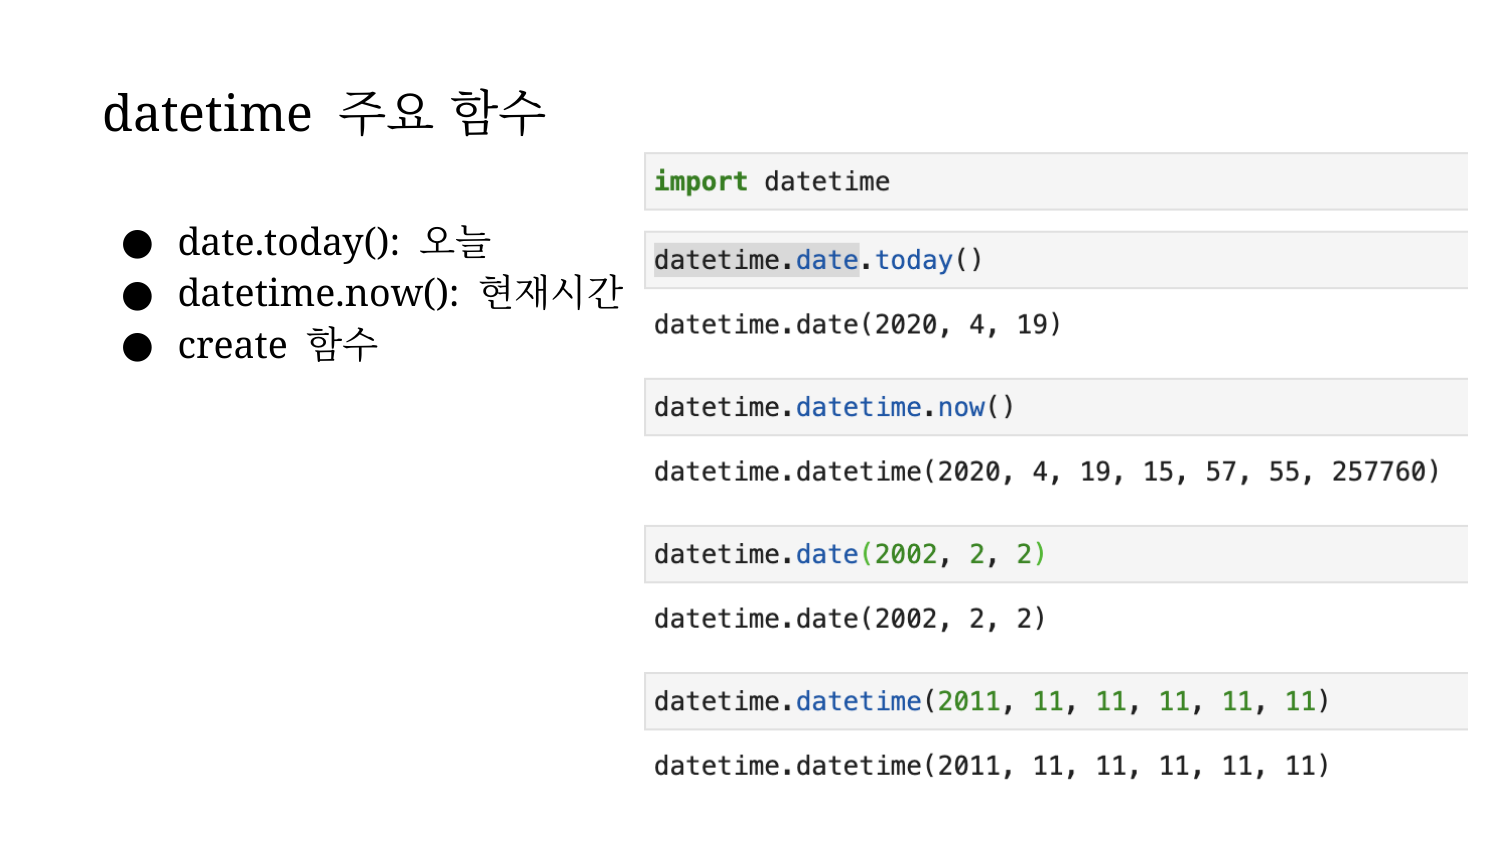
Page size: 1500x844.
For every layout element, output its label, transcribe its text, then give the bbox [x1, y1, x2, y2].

title datetime 주요 함수 date.today(): 오늘 datetime.now(): 현재시간 create 함수 [87, 57, 1311, 226]
picture [637, 133, 1469, 806]
